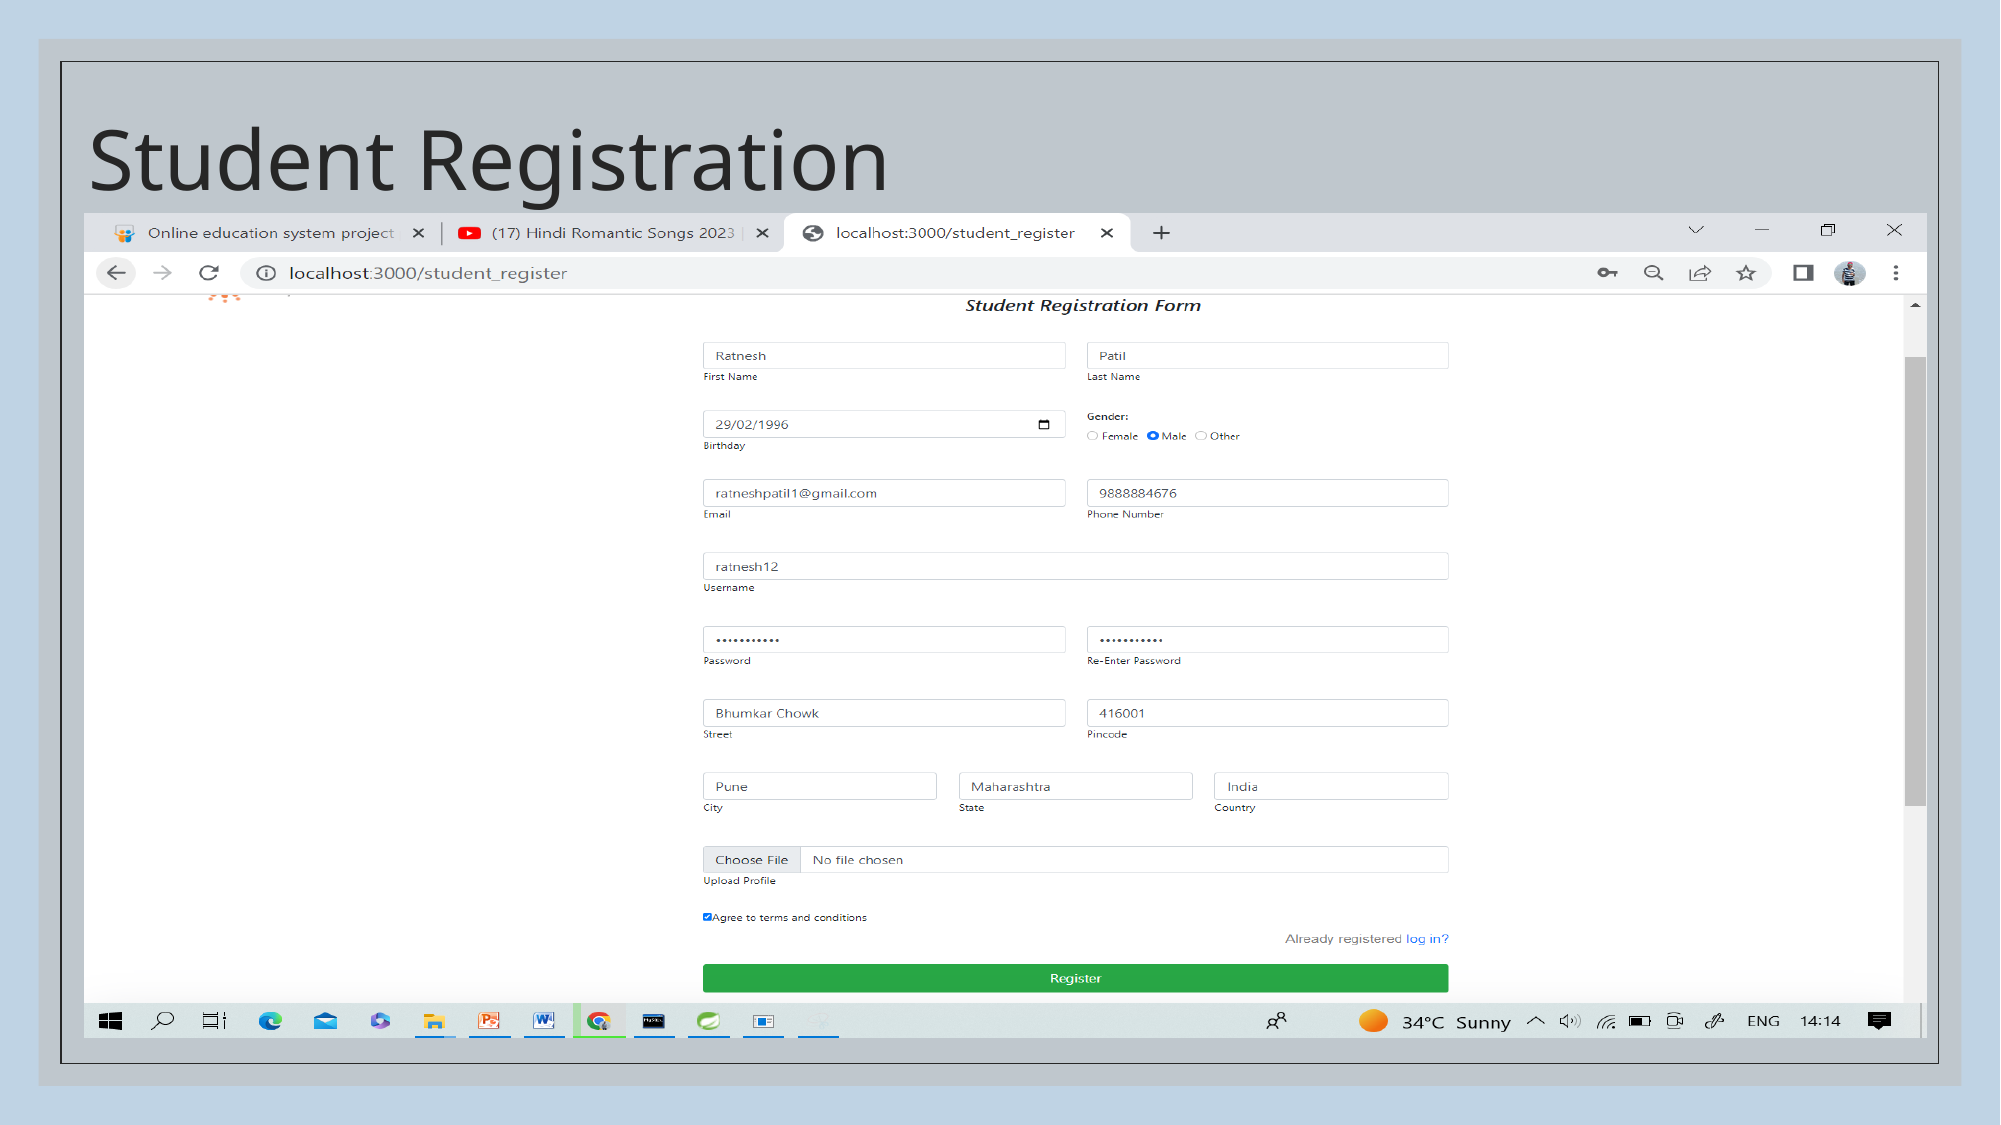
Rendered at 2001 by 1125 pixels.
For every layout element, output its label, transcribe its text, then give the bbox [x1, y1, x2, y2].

picture [84, 212, 1927, 1038]
title Student Registration [73, 50, 1724, 276]
